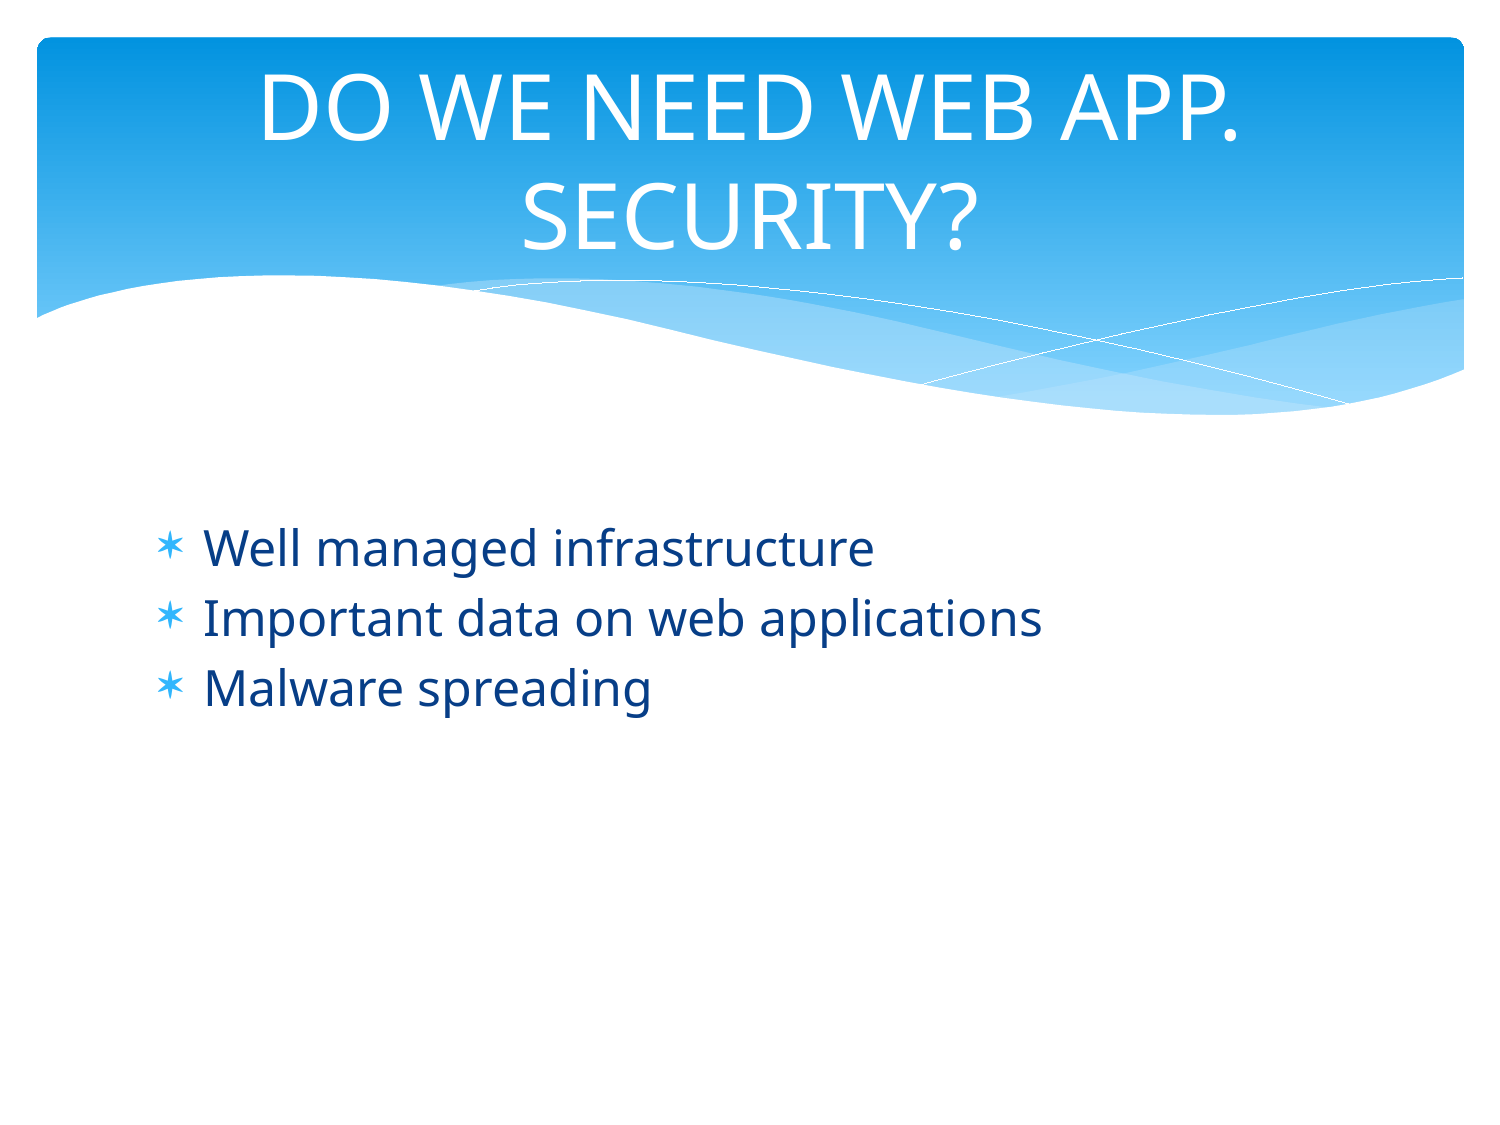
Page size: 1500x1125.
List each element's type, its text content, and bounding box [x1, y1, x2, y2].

title Do we Need Web App. Security? [75, 55, 1425, 261]
list Well managed infrastructure Important data on web applications Malware spreading [143, 438, 1359, 1005]
